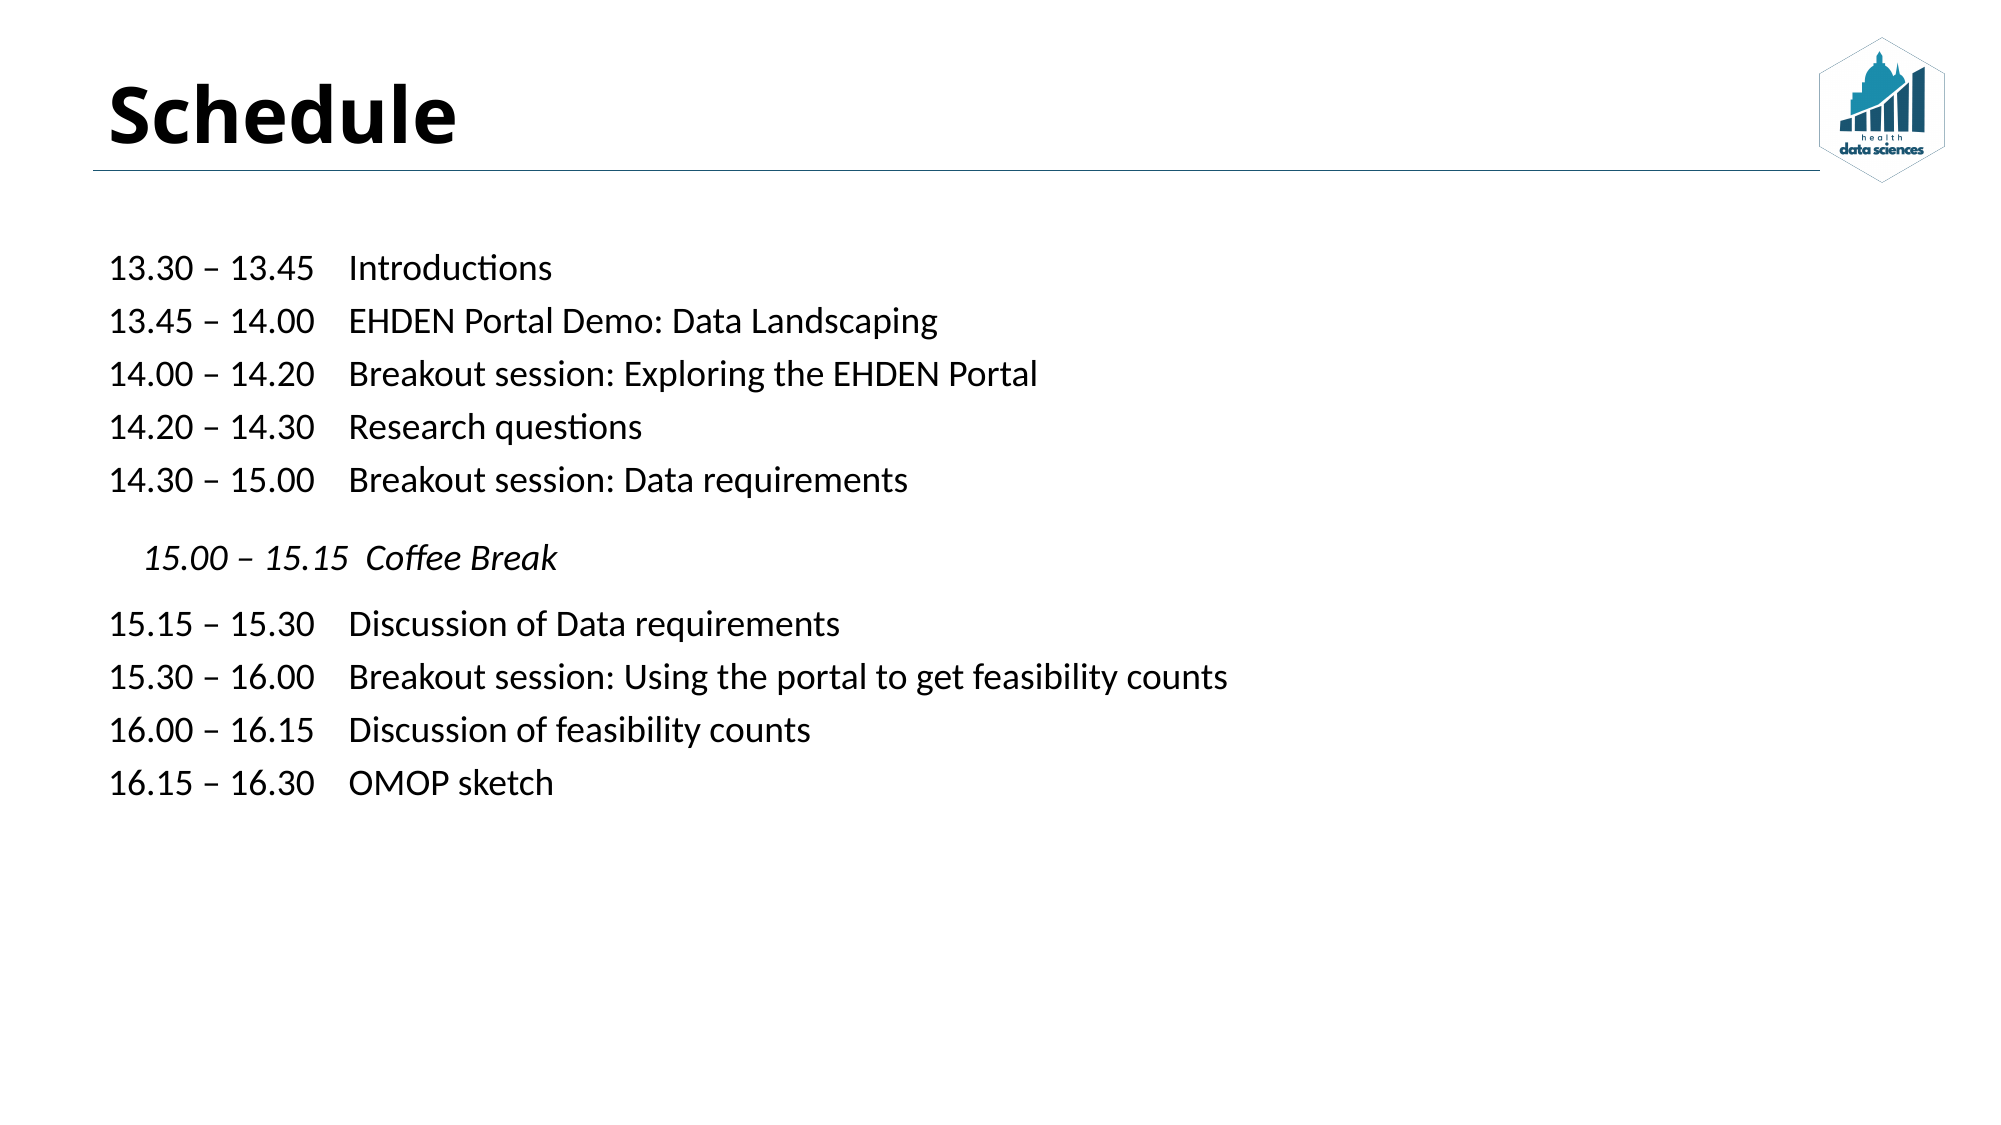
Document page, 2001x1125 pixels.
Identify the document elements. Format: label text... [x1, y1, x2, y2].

picture [1819, 37, 1945, 183]
list 13.30 – 13.45 Introductions 13.45 – 14.00 EHDEN Portal Demo: Data Landscaping 14.00 – 14.20 Breakout session: Exploring the EHDEN Portal 14.20 – 14.30 Research questions 14.30 – 15.00 Breakout session: Data requirements 15.00 – 15.15 Coffee Break 15.15 – 15.30 Discussion of Data requirements 15.30 – 16.00 Breakout session: Using the portal to get feasibility counts 16.00 – 16.15 Discussion of feasibility counts 16.15 – 16.30 OMOP sketch [93, 241, 1819, 955]
title Schedule [93, 68, 1819, 168]
